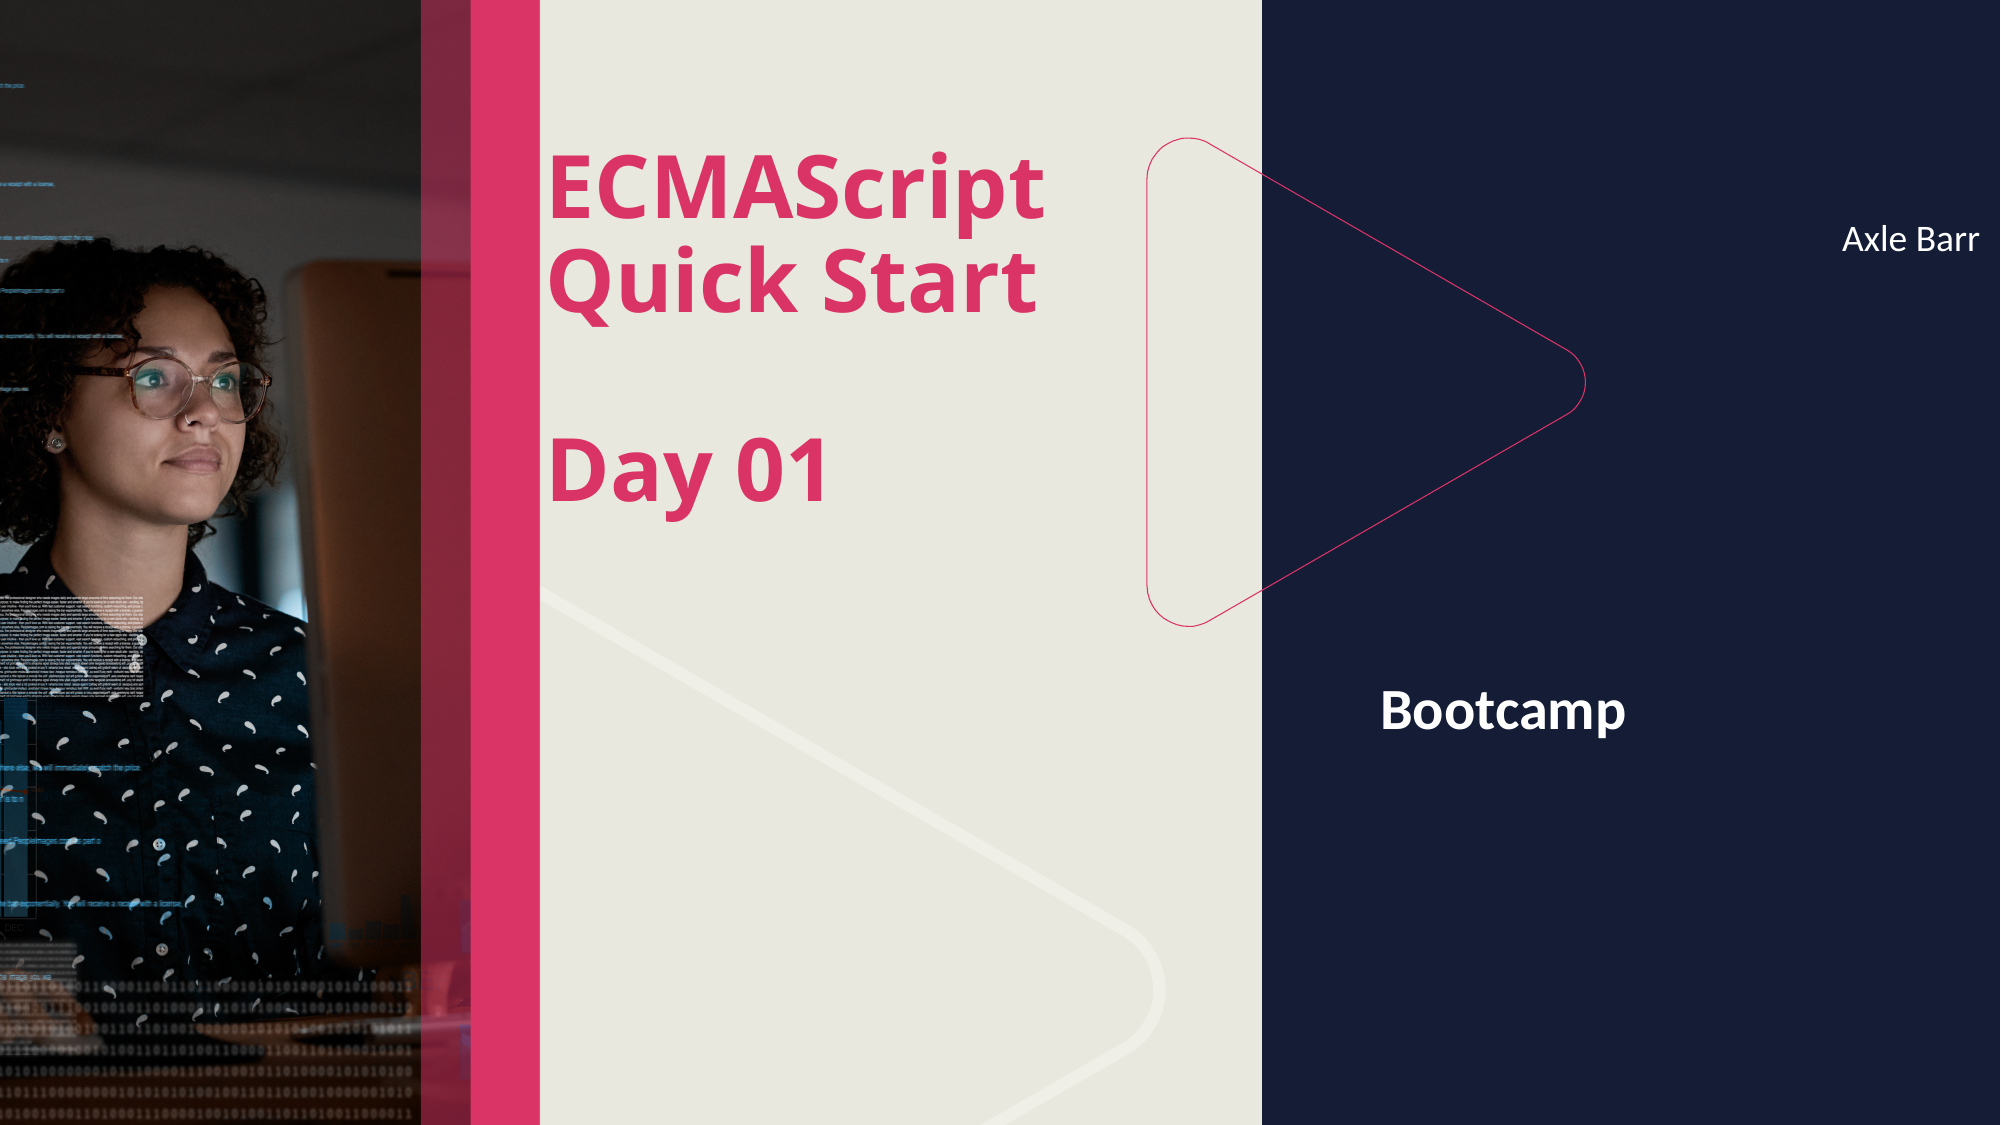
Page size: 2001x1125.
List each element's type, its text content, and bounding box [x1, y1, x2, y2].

list Bootcamp [1380, 591, 2000, 742]
picture [0, 0, 420, 1125]
title ECMAScript Quick Start Day 01 [545, 135, 1169, 686]
list Axle Barr [1537, 203, 1981, 266]
